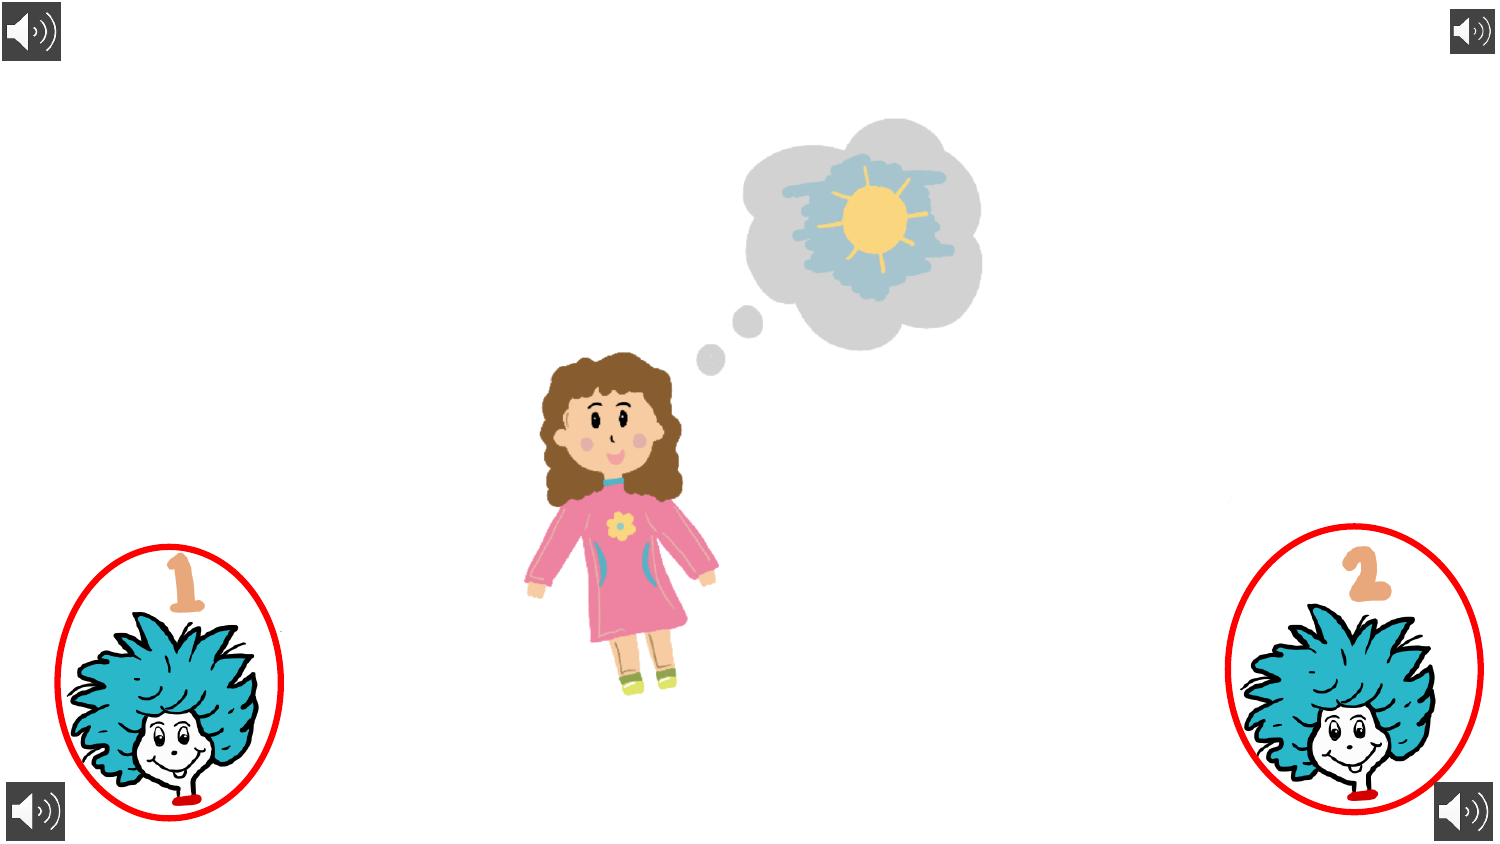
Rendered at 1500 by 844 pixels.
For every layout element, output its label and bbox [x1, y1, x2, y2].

picture [0, 0, 63, 63]
picture [1227, 492, 1495, 844]
picture [442, 100, 1058, 743]
text_box [1464, 593, 1483, 745]
picture [4, 546, 309, 844]
picture [1448, 7, 1496, 55]
